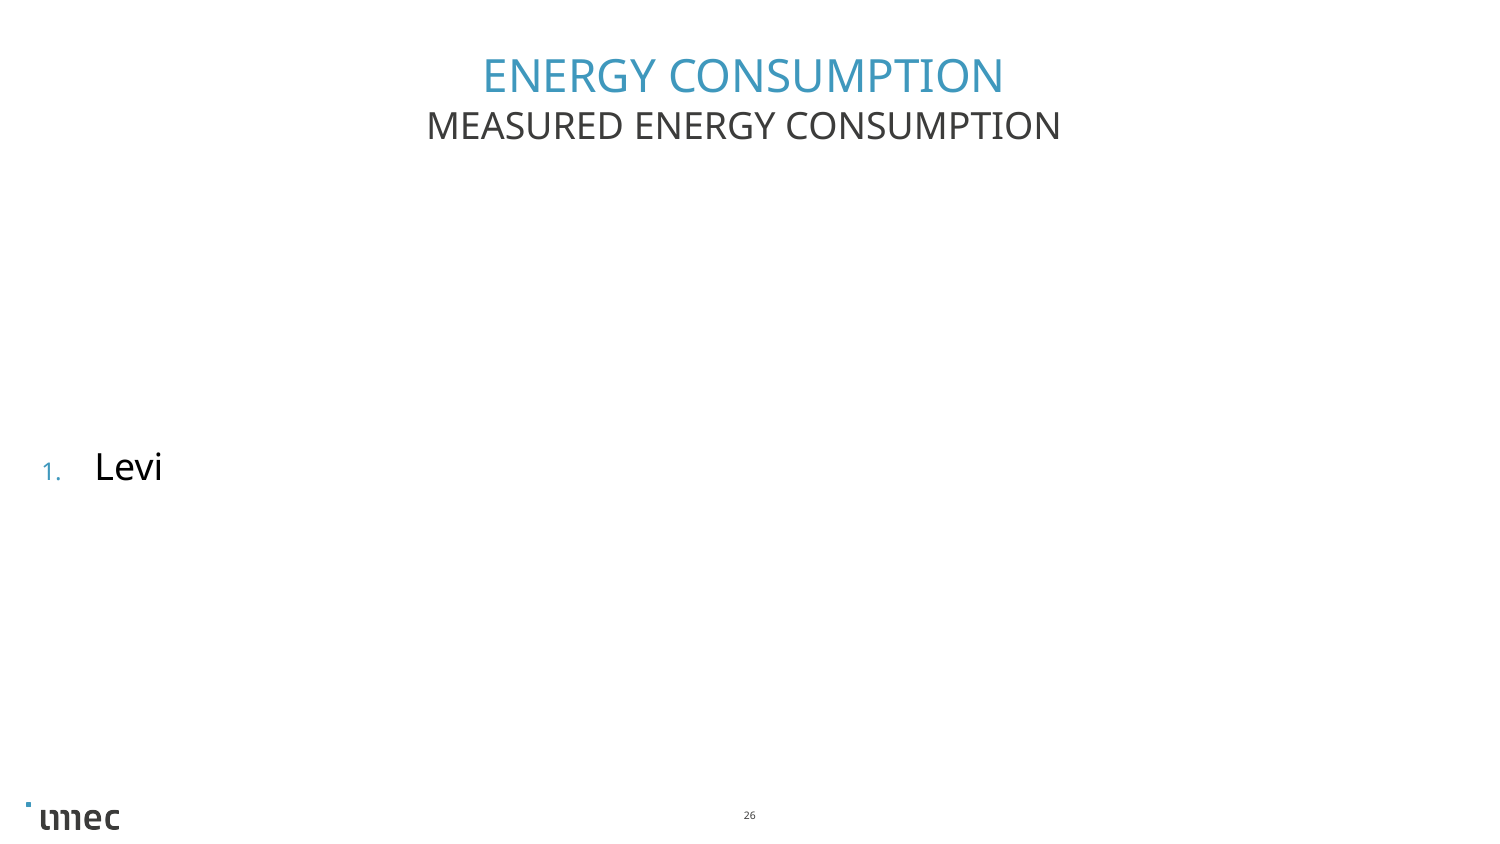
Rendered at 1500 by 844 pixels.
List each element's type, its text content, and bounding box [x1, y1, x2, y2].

list Measured Energy consumption [26, 94, 1463, 156]
title Energy Consumption [26, 38, 1463, 94]
slide_number 26 [679, 802, 821, 831]
list Levi [26, 175, 1463, 756]
picture [26, 802, 119, 830]
